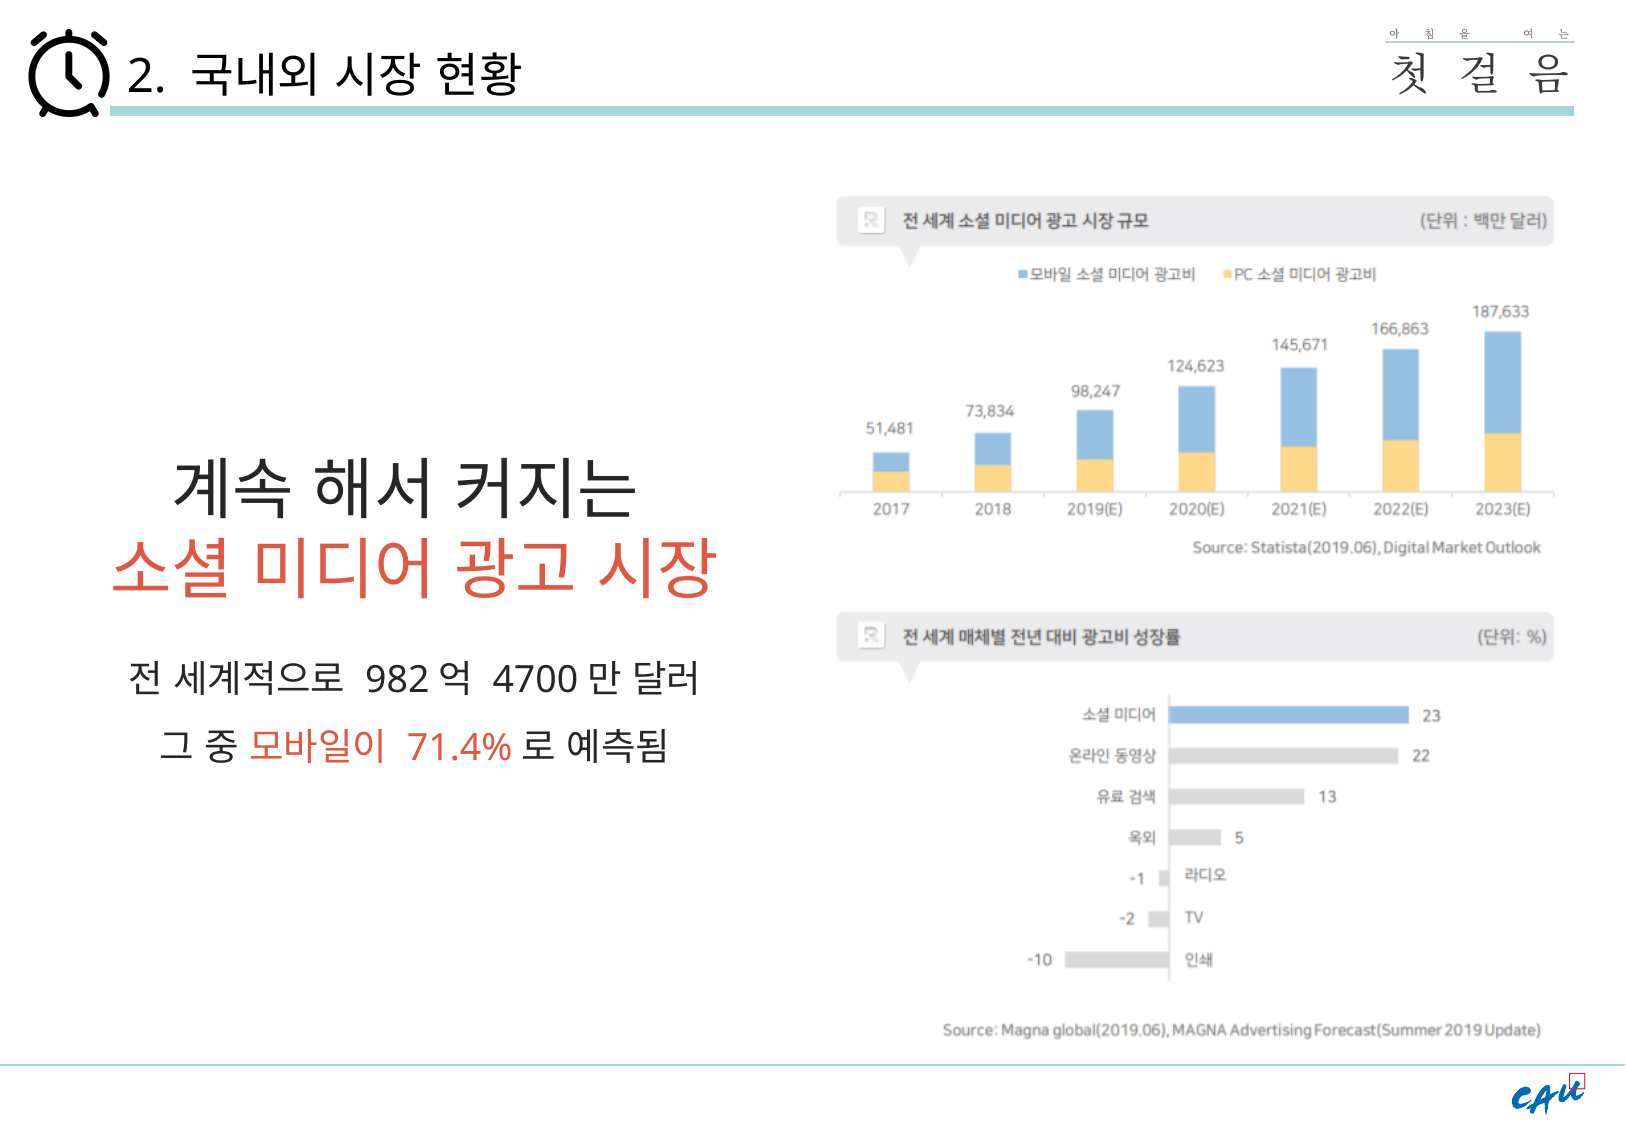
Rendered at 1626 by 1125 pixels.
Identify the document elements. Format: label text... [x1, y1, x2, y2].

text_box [56, 439, 773, 769]
picture [812, 172, 1574, 1057]
text_box 2. 국내외 시장 현황 [113, 37, 581, 110]
picture [1362, 23, 1597, 103]
picture [25, 29, 113, 117]
picture [1503, 1073, 1597, 1119]
